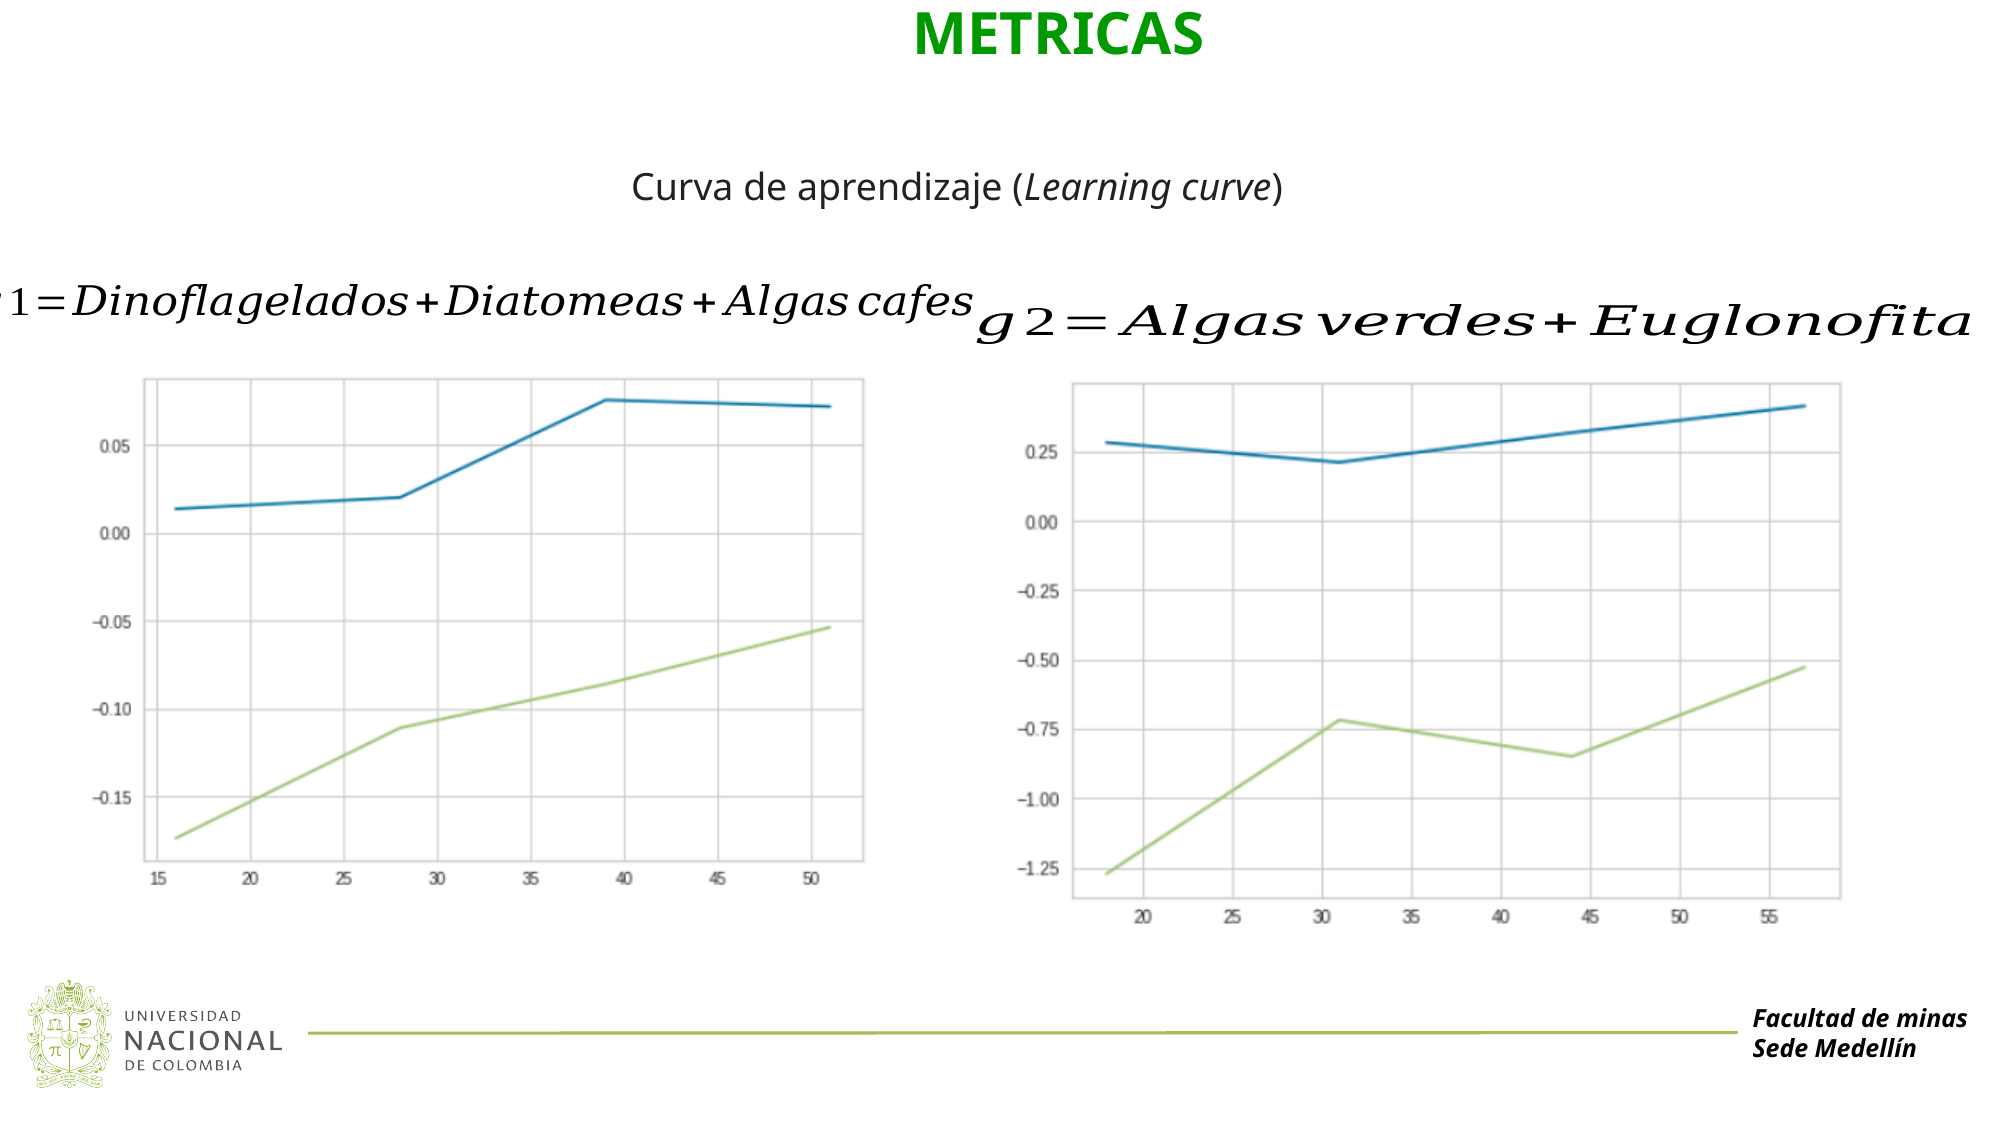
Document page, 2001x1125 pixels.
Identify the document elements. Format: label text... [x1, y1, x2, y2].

text_box METRICAS [897, 0, 1219, 74]
text_box Curva de aprendizaje (Learning curve) [616, 155, 1617, 216]
picture [75, 363, 874, 908]
picture [0, 952, 309, 1115]
text_box Facultad de minas Sede Medellín [1737, 995, 1983, 1070]
picture [999, 365, 1861, 962]
